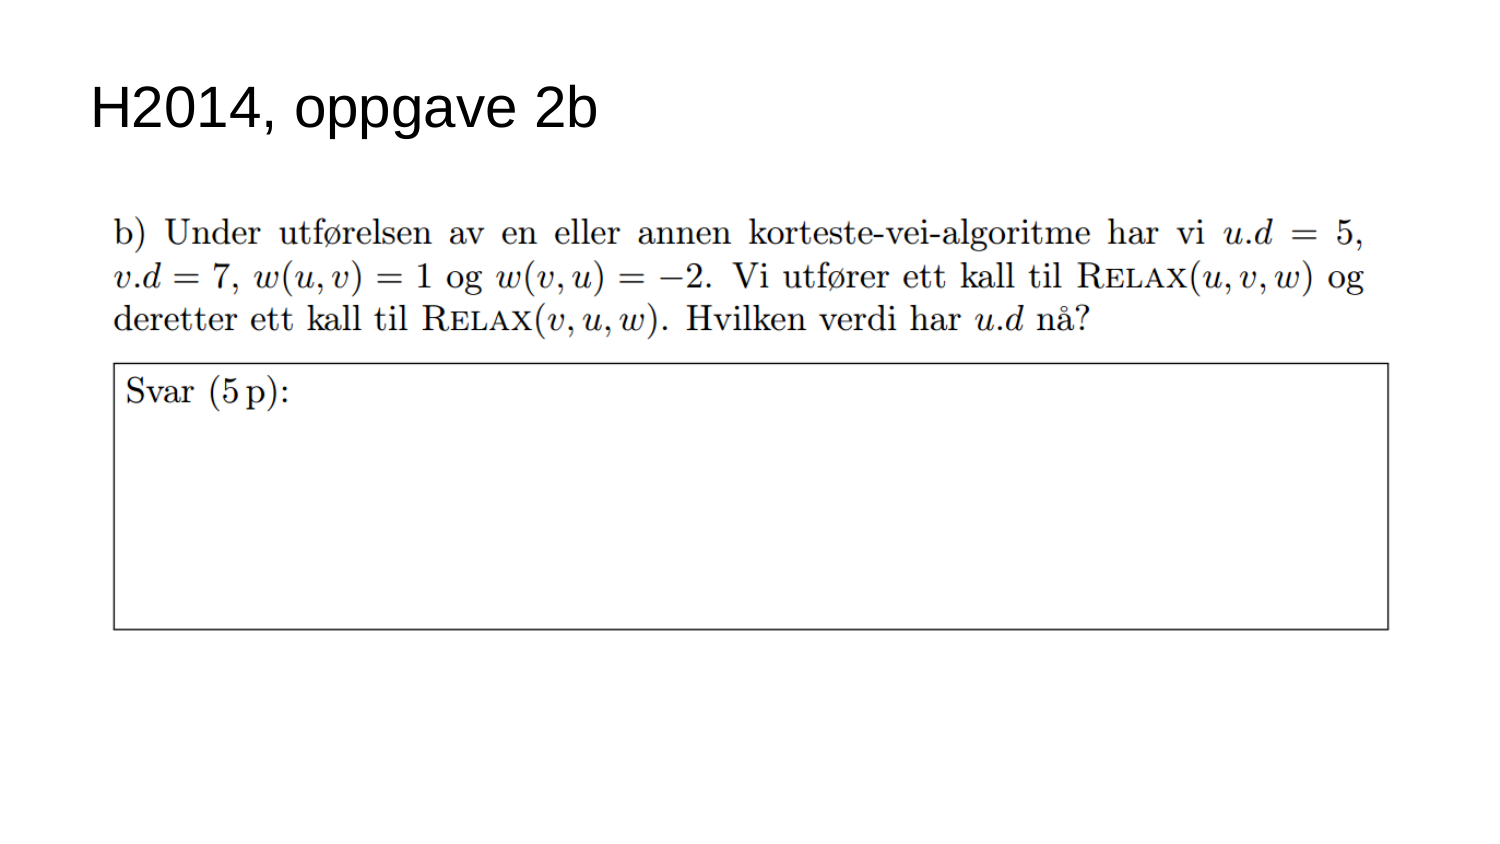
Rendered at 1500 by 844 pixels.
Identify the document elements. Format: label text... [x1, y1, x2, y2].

title H2014, oppgave 2b [75, 33, 1425, 175]
picture [94, 199, 1406, 644]
